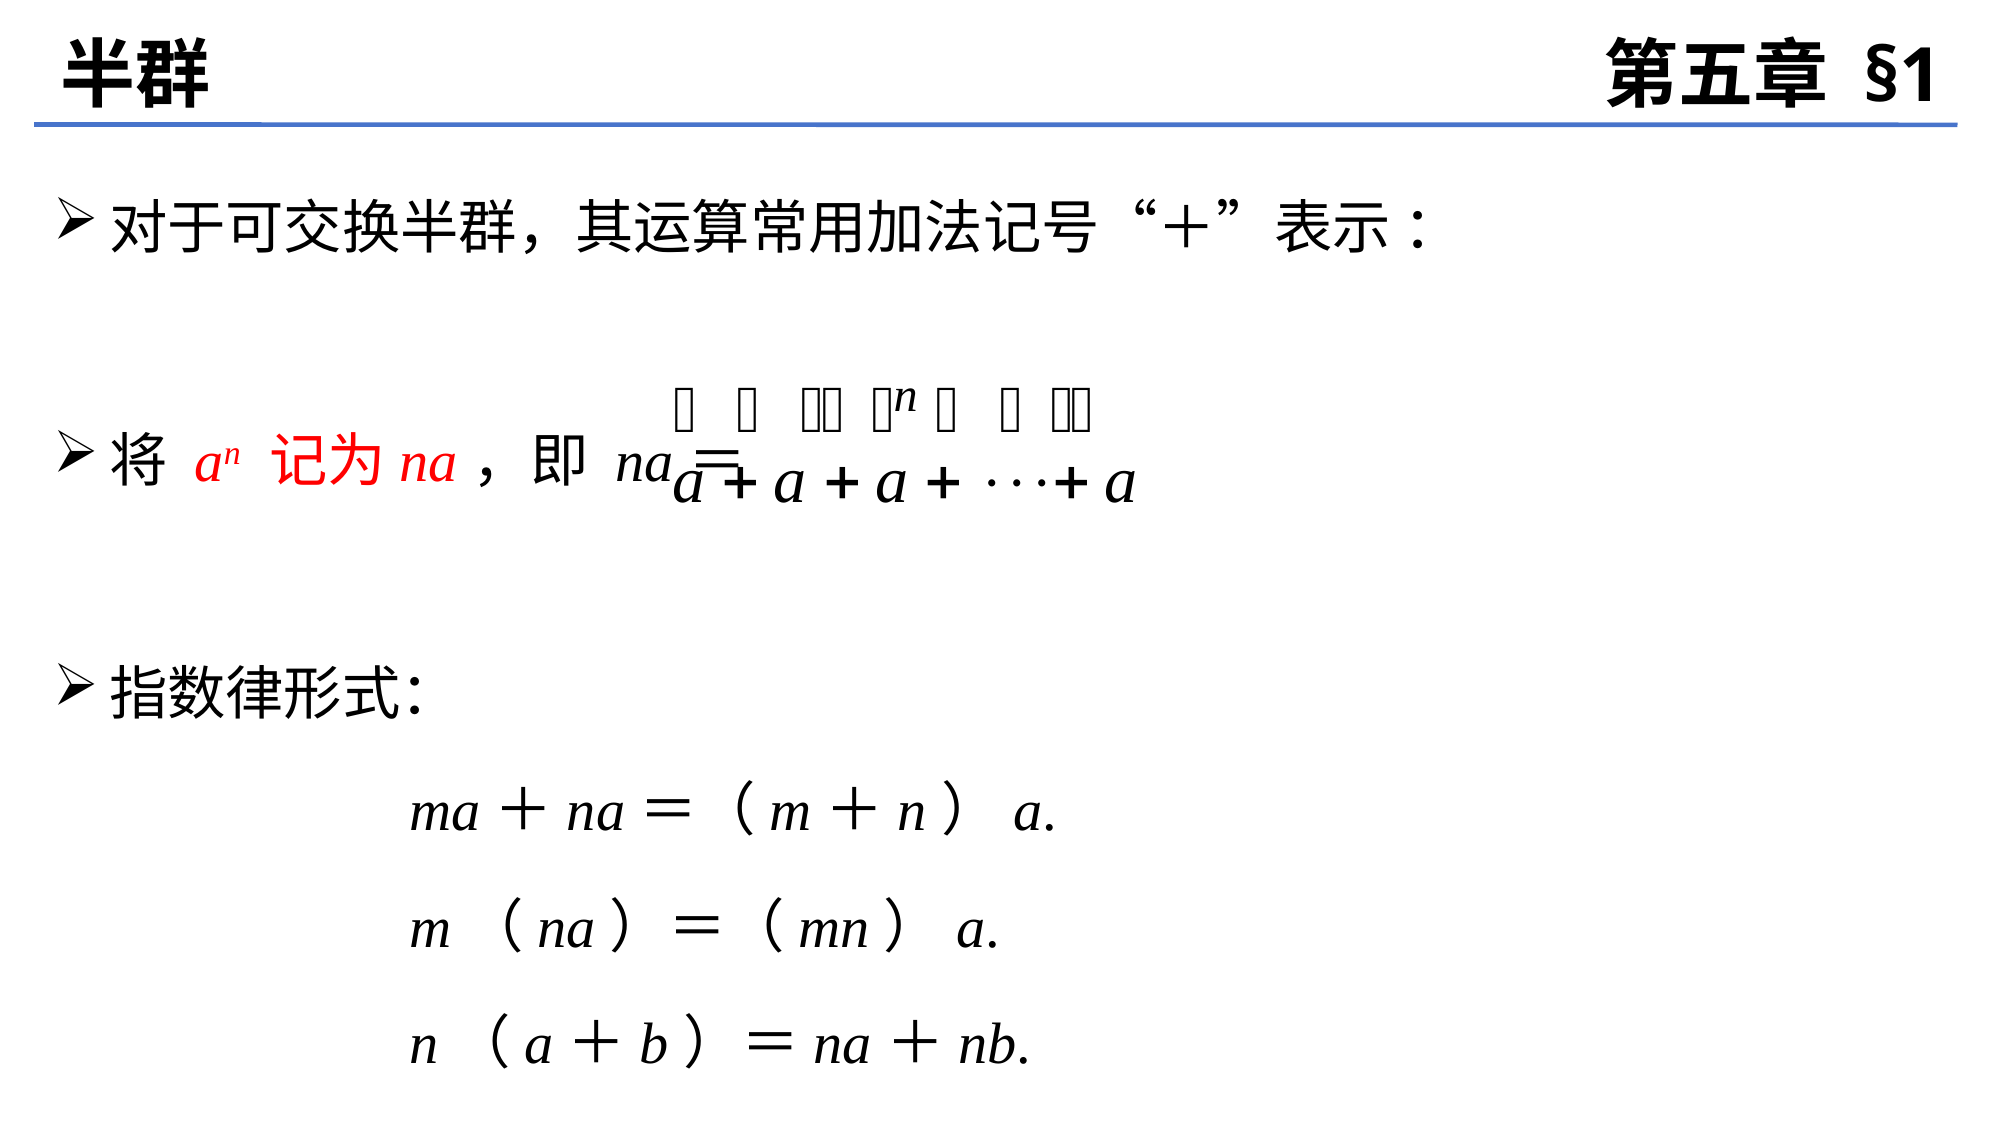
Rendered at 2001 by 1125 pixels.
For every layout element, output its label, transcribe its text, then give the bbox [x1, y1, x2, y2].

text_box 半群 [46, 18, 662, 124]
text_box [661, 357, 1150, 522]
text_box 对于可交换半群，其运算常用加法记号“＋”表示 ： 将 an 记为na，即 na＝ 指数律形式： ma＋na＝（m＋n）a. m（na）＝（mn）a. n（a＋b）＝na＋nb. [38, 147, 1958, 1102]
text_box 第五章 §1 [1576, 19, 1958, 124]
